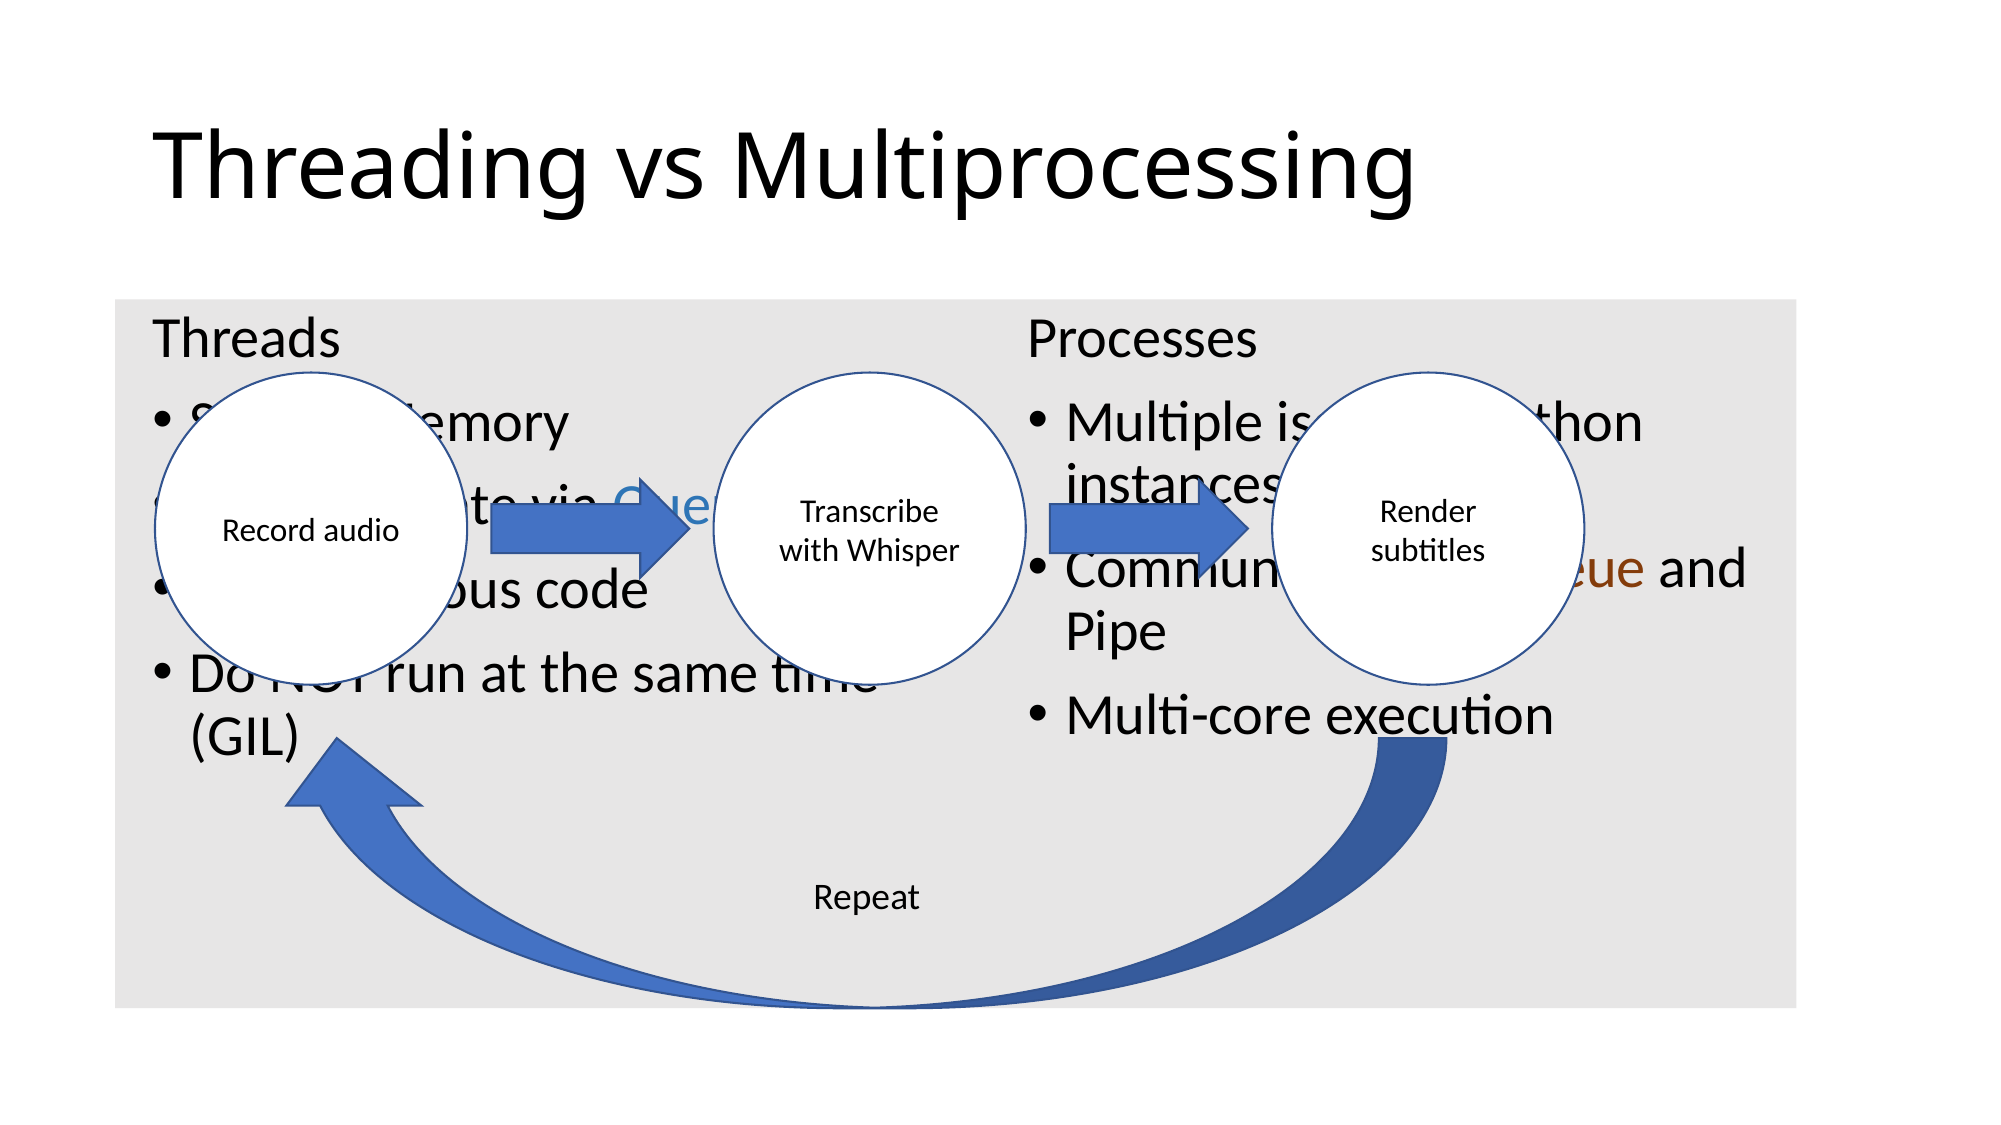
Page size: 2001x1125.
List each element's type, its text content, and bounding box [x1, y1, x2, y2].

text_box [284, 736, 1448, 1010]
text_box Record audio [153, 371, 469, 686]
text_box [1048, 477, 1250, 581]
list Threads Shared Memory Communicate via Queue Asynchronous code Do NOT run at the same time (GIL) [137, 299, 988, 1014]
text_box [490, 477, 691, 581]
text_box Render subtitles [1271, 371, 1586, 686]
text_box Transcribe with Whisper [712, 371, 1027, 686]
title Threading vs Multiprocessing [137, 59, 1863, 278]
text_box [114, 298, 1797, 1009]
text_box Repeat [798, 865, 983, 925]
list Processes Multiple isolated python instances Communicate via Queue and Pipe Multi-core execution [1012, 299, 1863, 1014]
